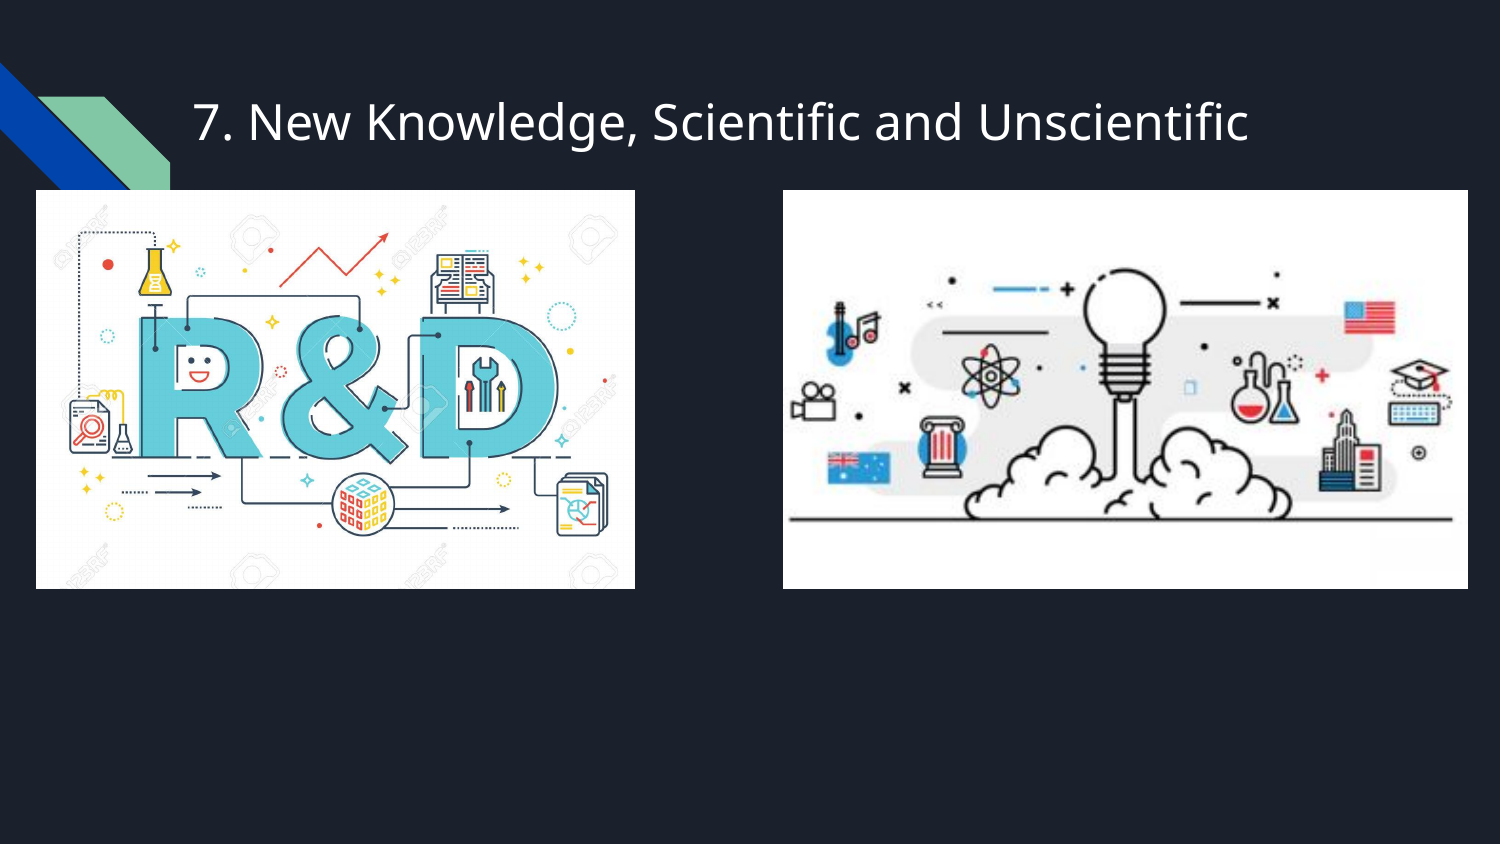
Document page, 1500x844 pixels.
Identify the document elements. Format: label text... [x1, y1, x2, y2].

picture [35, 189, 635, 590]
picture [783, 189, 1468, 590]
title 7. New Knowledge, Scientific and Unscientific [177, 75, 1352, 166]
